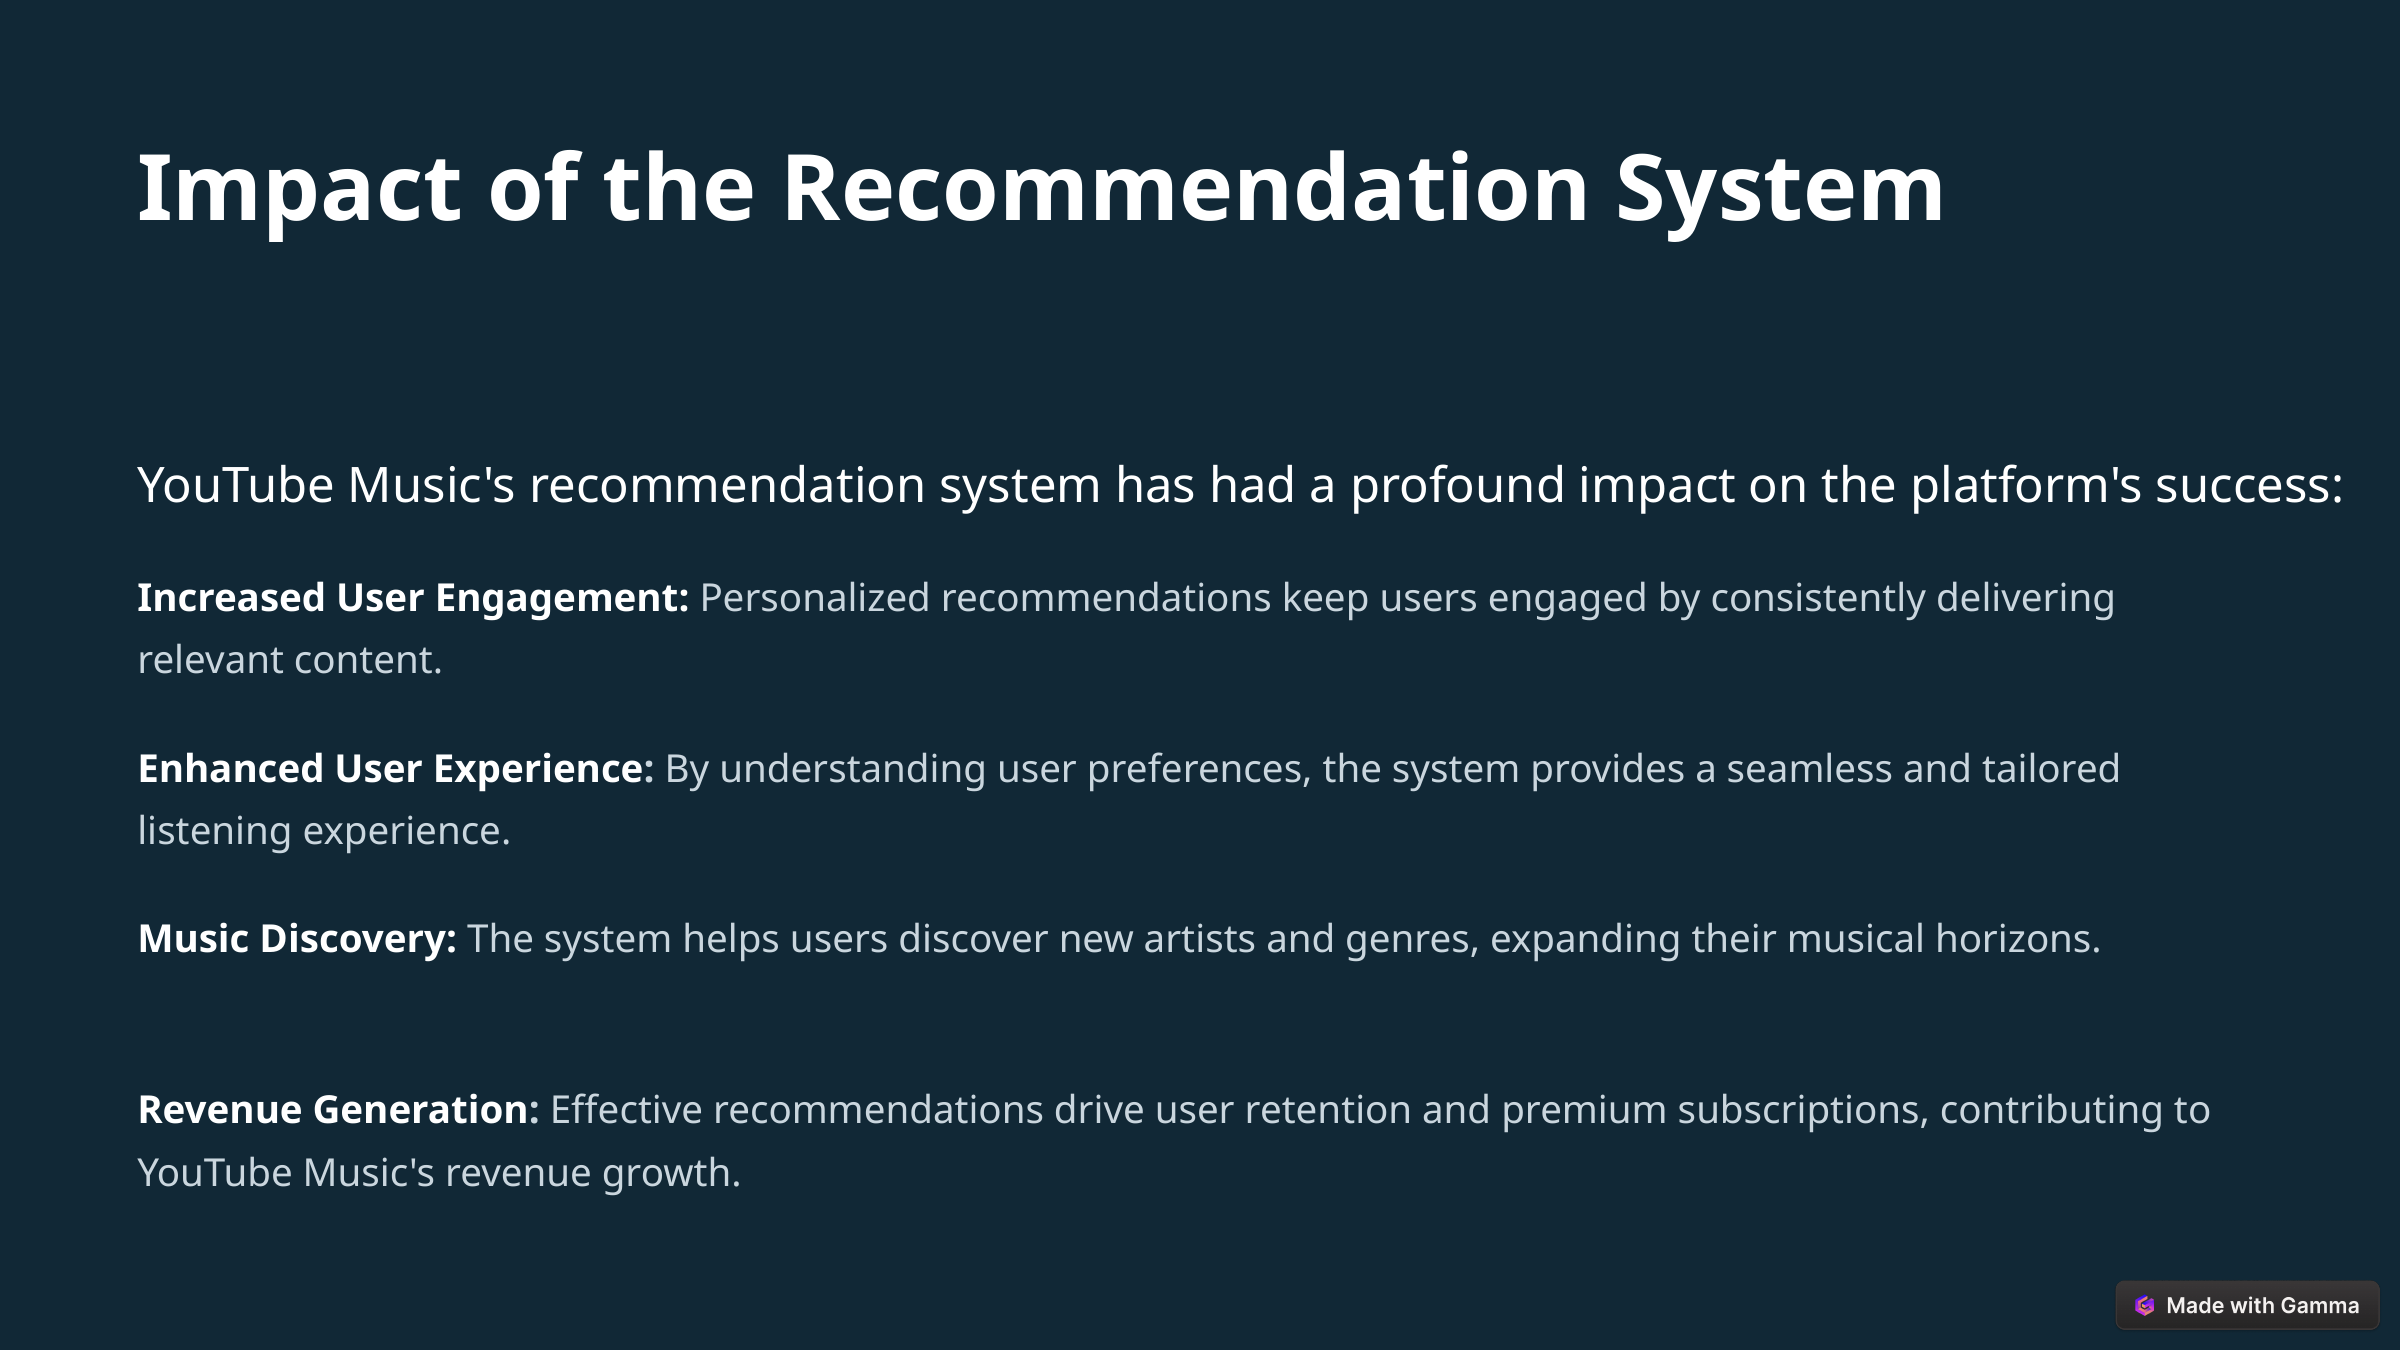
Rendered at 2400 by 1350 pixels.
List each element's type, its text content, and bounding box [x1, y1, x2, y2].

picture [2106, 1271, 2389, 1339]
text_box Impact of the Recommendation System [137, 124, 2263, 356]
text_box YouTube Music's recommendation system has had a profound impact on the platform's success: [137, 433, 2263, 513]
text_box Revenue Generation: Effective recommendations drive user retention and premium subscriptions, contributing to YouTube Music's revenue growth. [137, 1068, 2263, 1226]
text_box Music Discovery: The system helps users discover new artists and genres, expanding their musical horizons. [137, 897, 2263, 1055]
text_box Enhanced User Experience: By understanding user preferences, the system provides a seamless and tailored listening experience. [137, 727, 2263, 885]
text_box Increased User Engagement: Personalized recommendations keep users engaged by consistently delivering relevant content. [137, 556, 2263, 714]
